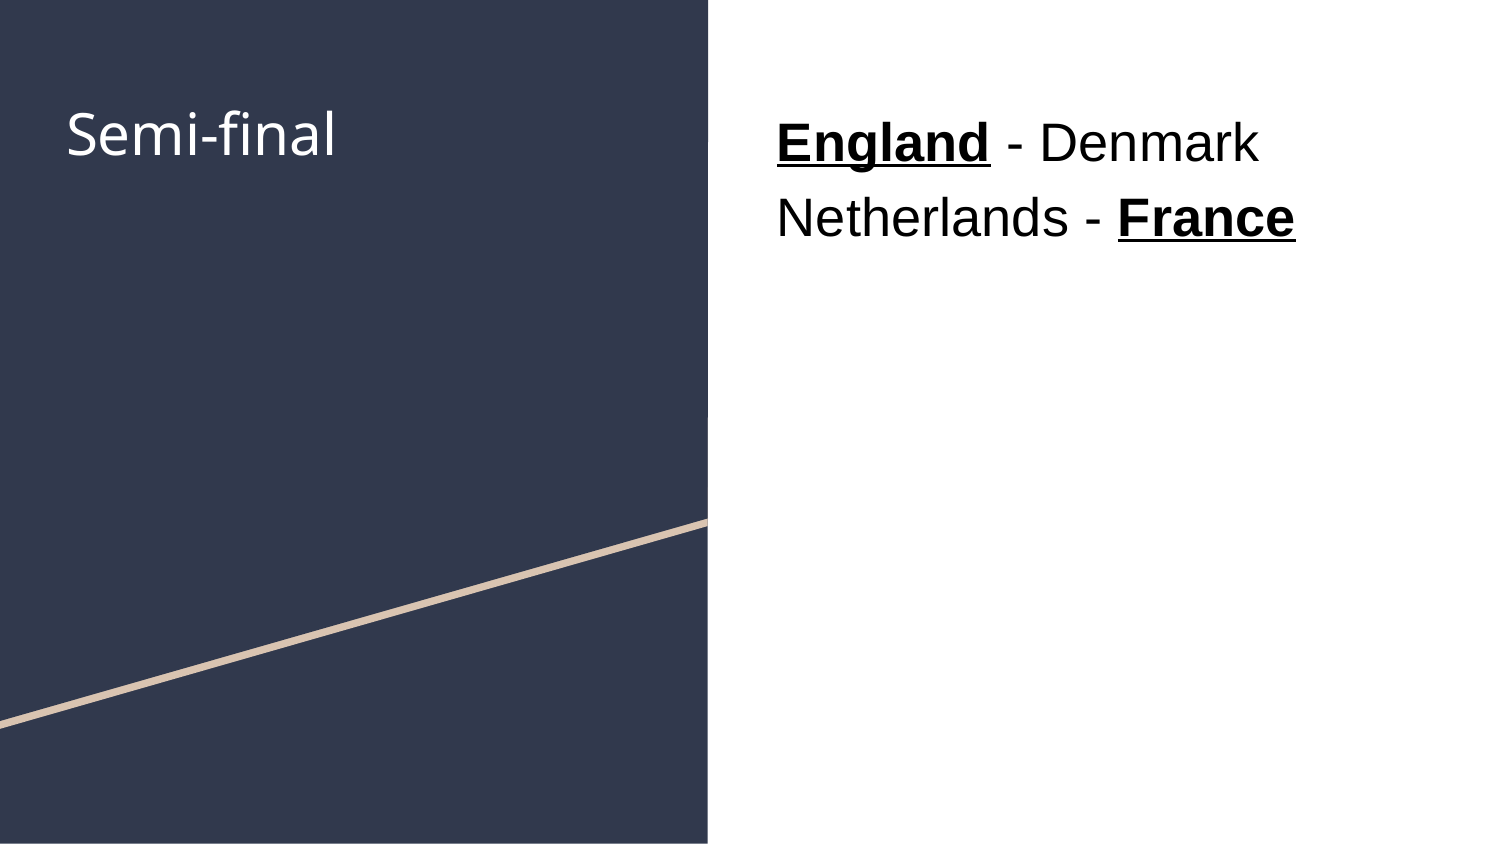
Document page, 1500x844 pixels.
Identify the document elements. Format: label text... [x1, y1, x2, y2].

title Semi-final [51, 82, 660, 494]
list England - Denmark Netherlands - France [761, 82, 1446, 755]
